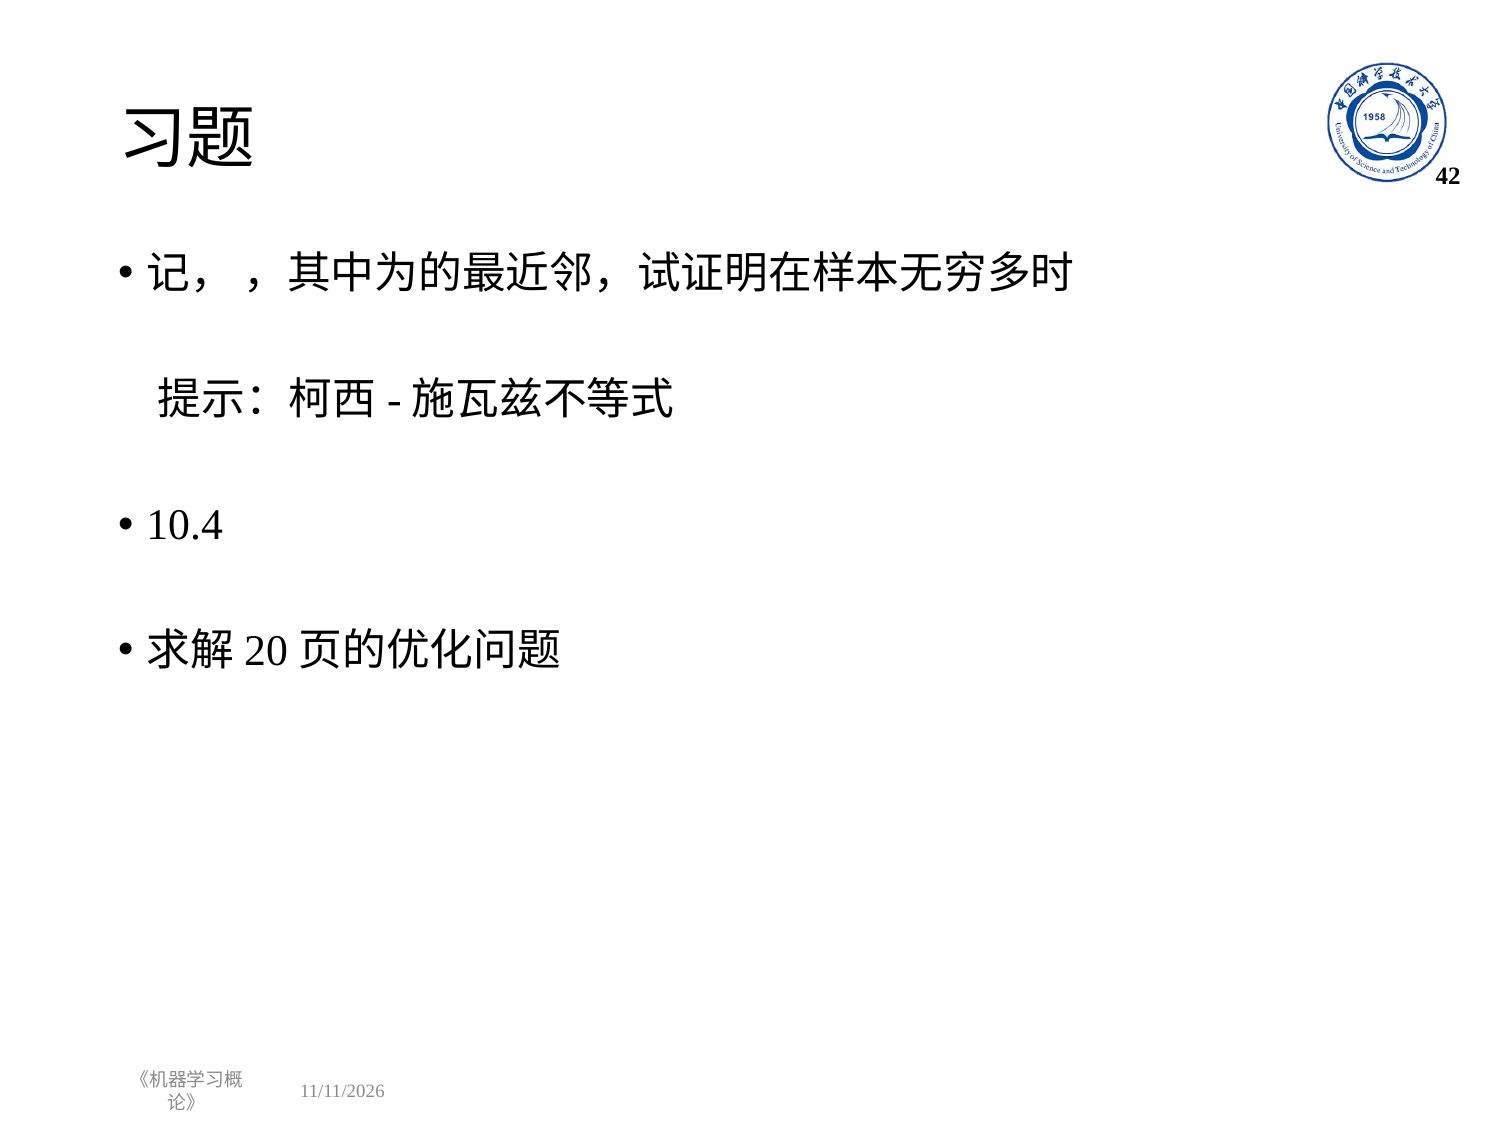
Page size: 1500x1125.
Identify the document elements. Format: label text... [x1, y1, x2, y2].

picture [1397, 59, 1450, 144]
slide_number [285, 1068, 422, 1113]
title 习题 [103, 59, 1397, 221]
footer 《机器学习概论》 [104, 1068, 270, 1113]
slide_number 42 [1372, 144, 1476, 205]
